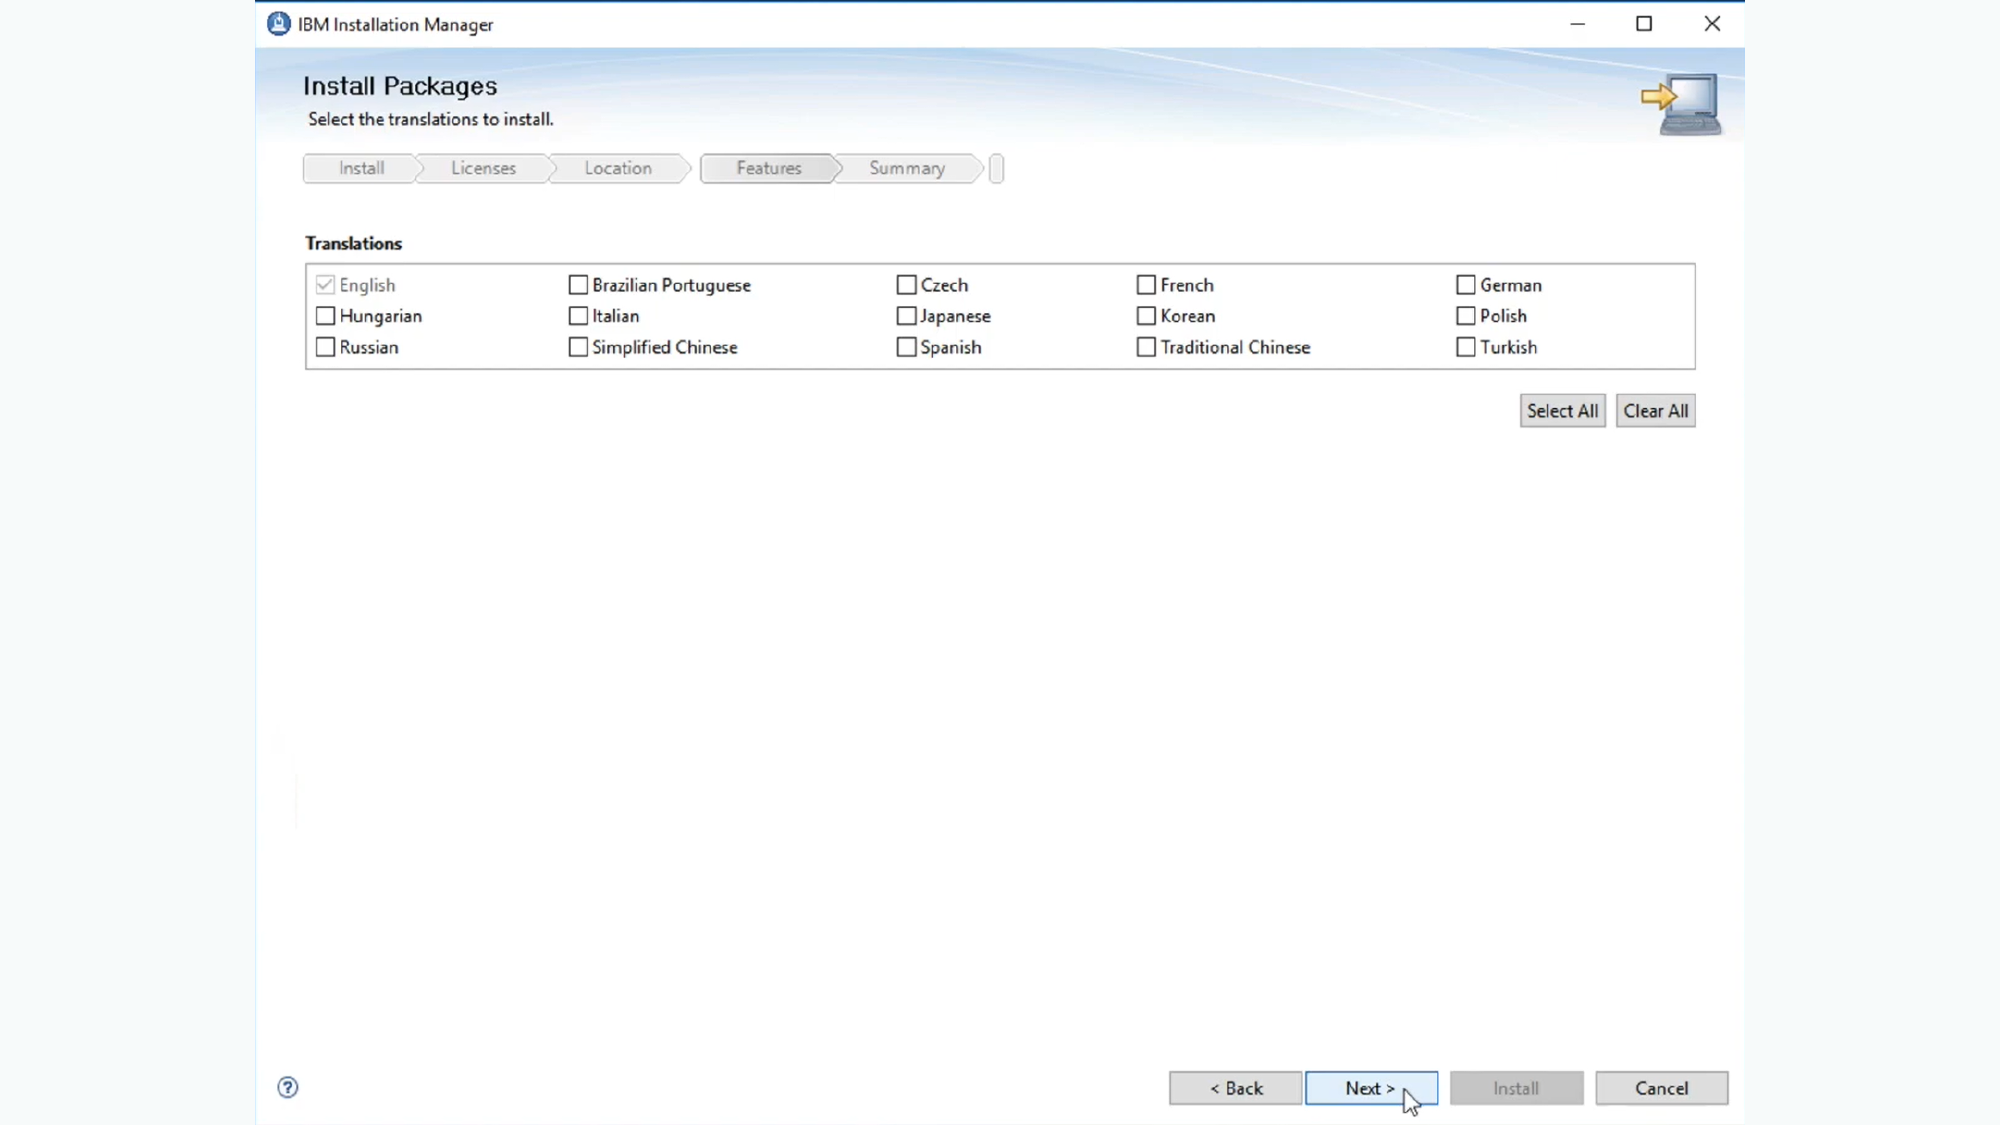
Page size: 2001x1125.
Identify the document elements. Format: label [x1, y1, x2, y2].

picture [255, 0, 1745, 1125]
